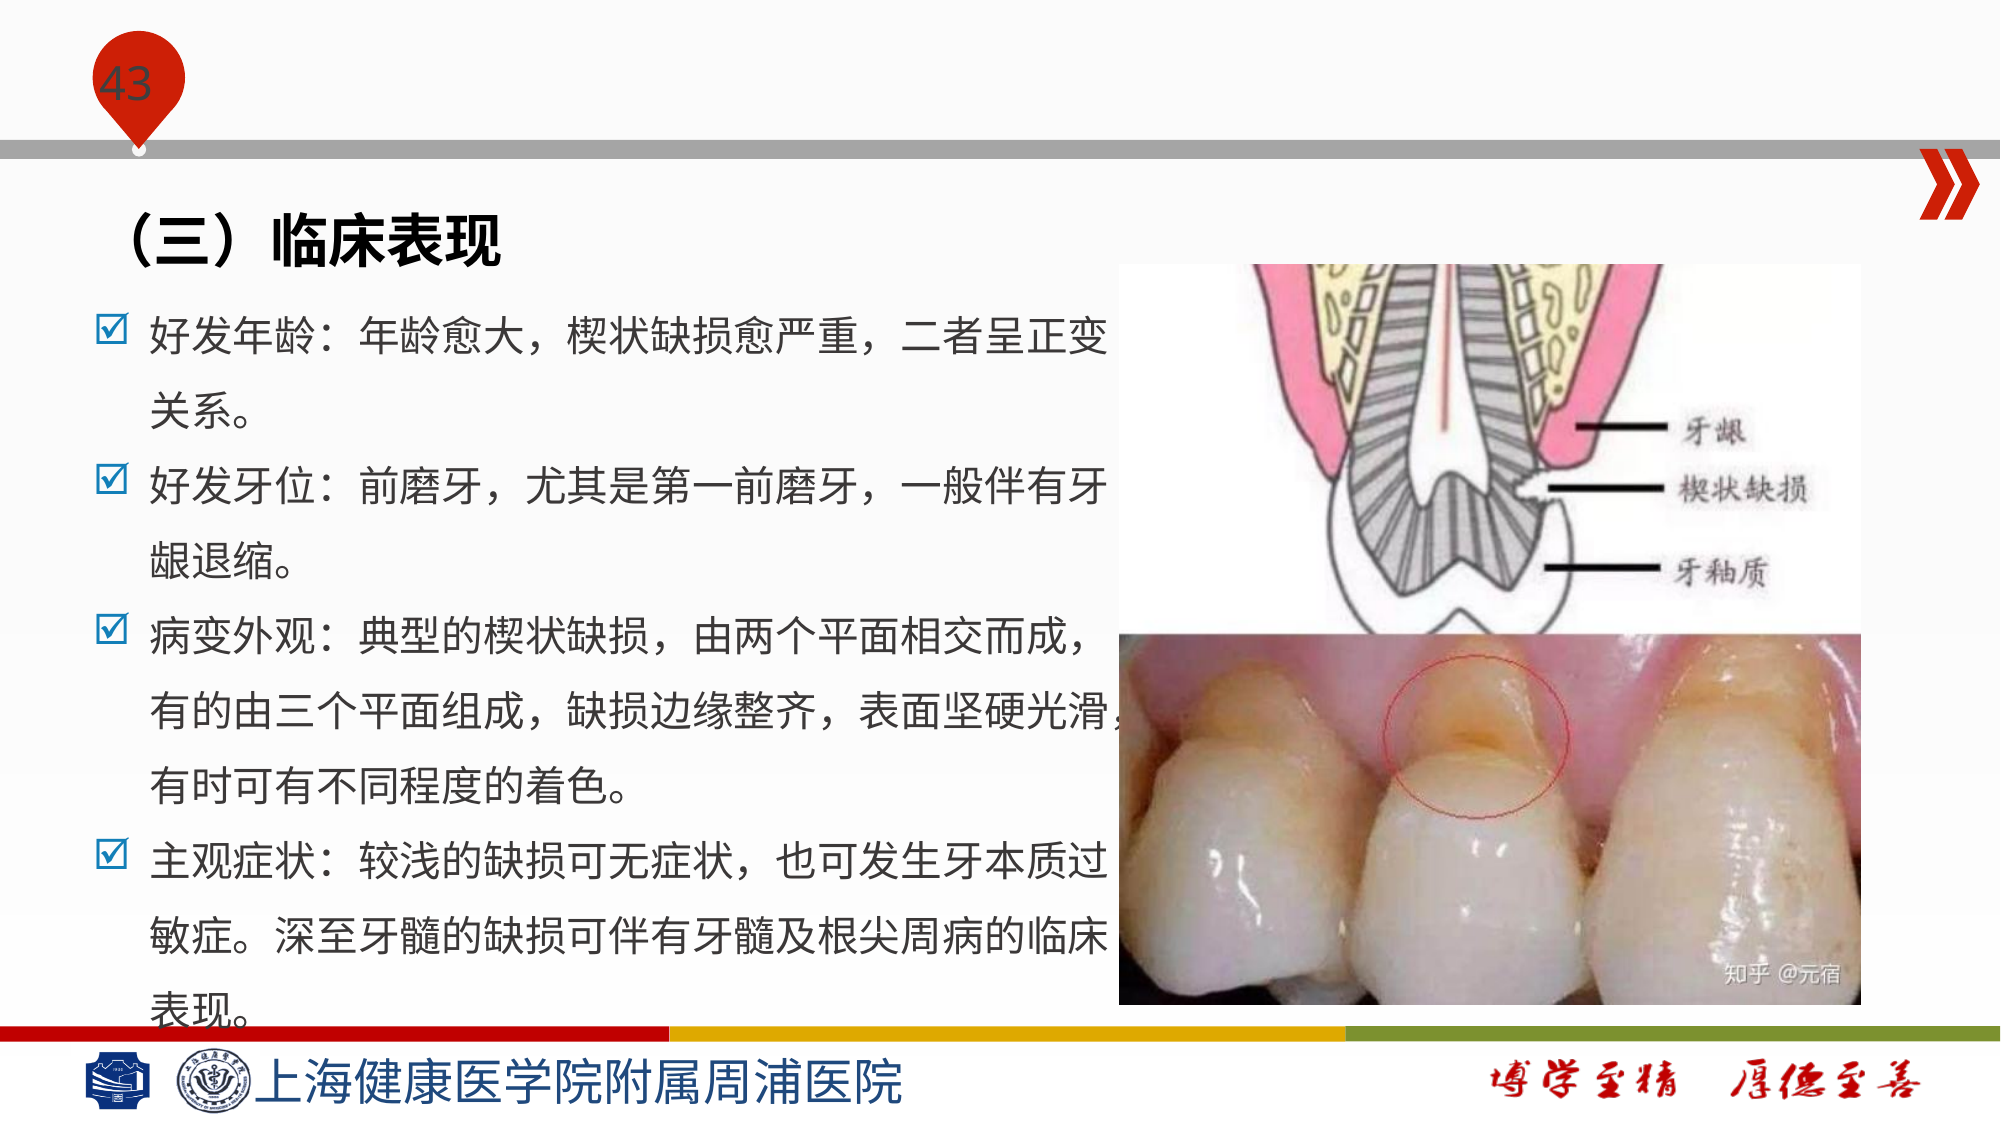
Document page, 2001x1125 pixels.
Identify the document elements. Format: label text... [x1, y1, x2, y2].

picture [1118, 264, 1861, 1006]
picture [70, 1042, 260, 1121]
picture [1458, 1043, 1955, 1124]
text_box 好发年龄：年龄愈大，楔状缺损愈严重，二者呈正变关系。 好发牙位：前磨牙，尤其是第一前磨牙，一般伴有牙龈退缩。 病变外观：典型的楔状缺损，由两个平面相交而成，有的由三个平面组成，缺损边缘整齐，表面坚硬光滑，有时可有不同程度的着色。 主观症状：较浅的缺损可无症状，也可发生牙本质过敏症。深至牙髓的缺损可伴有牙髓及根尖周病的临床表现。 [78, 277, 1137, 1043]
text_box （三）临床表现 [80, 161, 519, 277]
